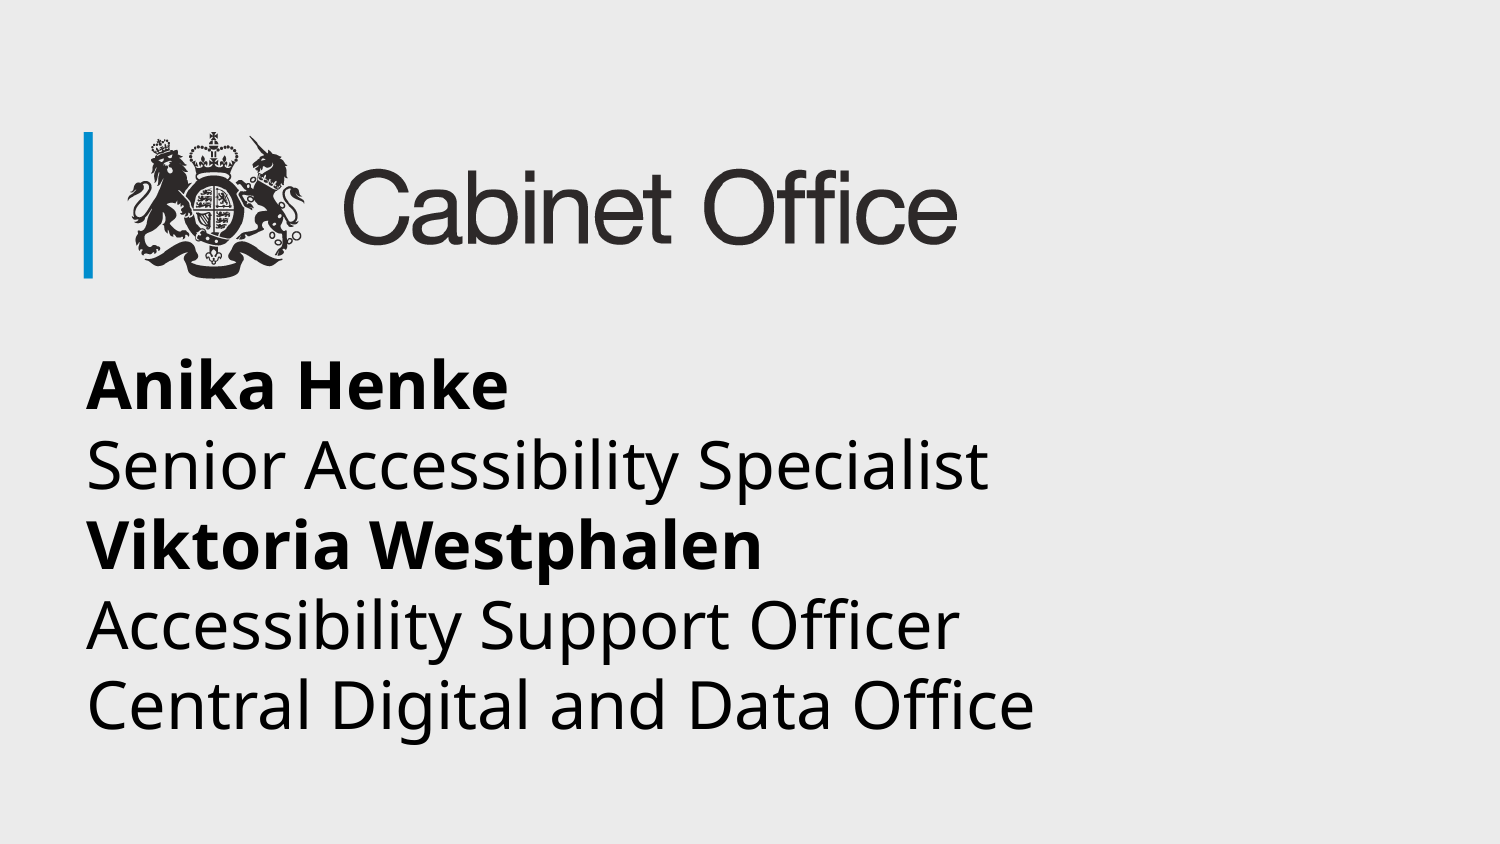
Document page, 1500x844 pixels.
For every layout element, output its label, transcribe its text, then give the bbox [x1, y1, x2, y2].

title Anika Henke Senior Accessibility Specialist Viktoria Westphalen Accessibility Support Officer Central Digital and Data Office [83, 358, 1359, 761]
picture [72, 118, 971, 296]
